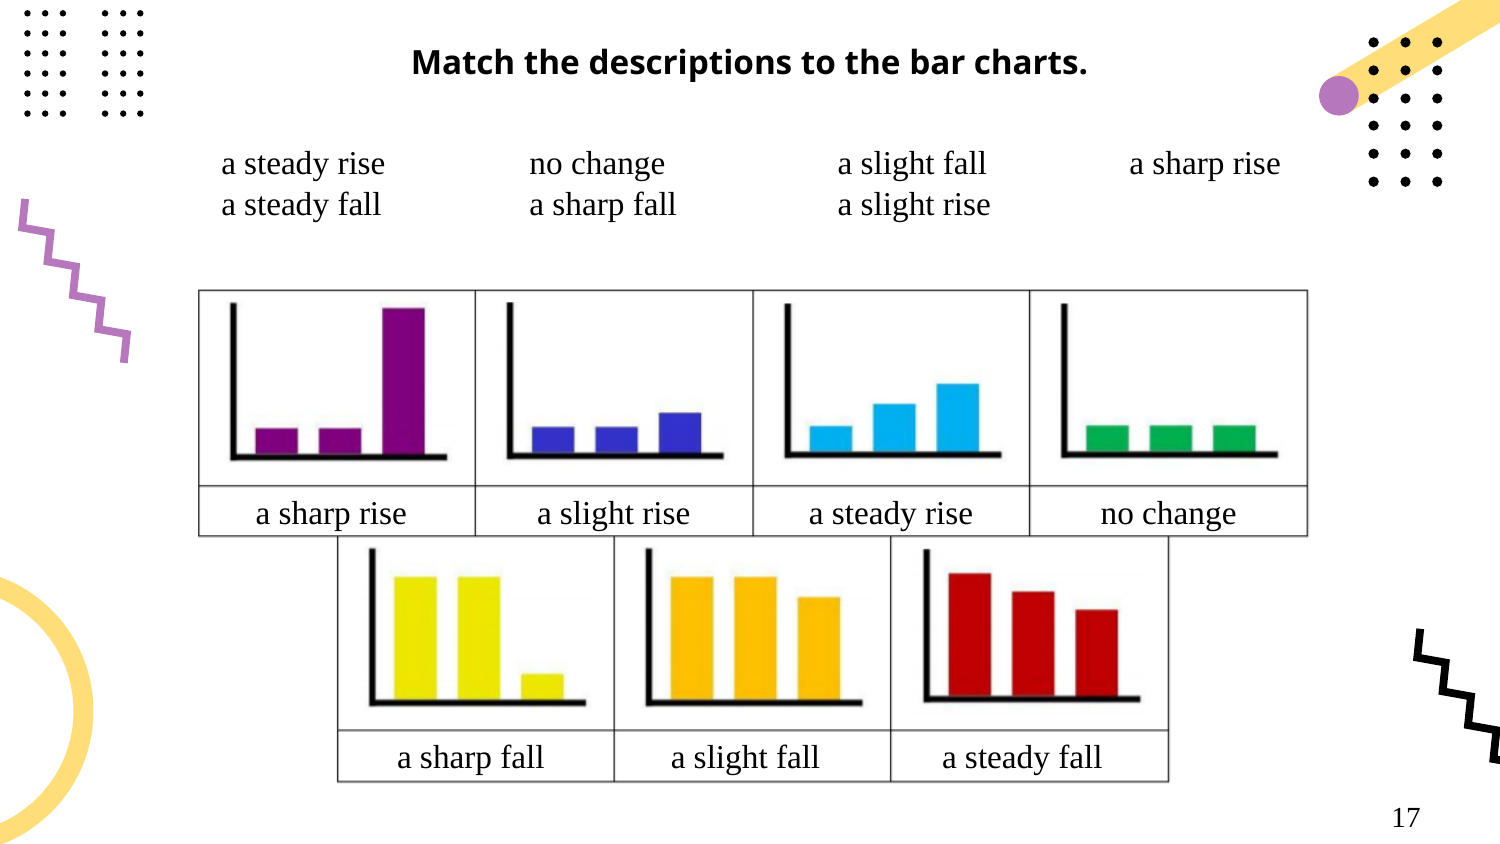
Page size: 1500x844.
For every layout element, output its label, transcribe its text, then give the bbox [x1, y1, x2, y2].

text_box a steady rise no change a slight fall a sharp rise a steady fall a sharp fall a slight rise [206, 134, 1318, 230]
title Match the descriptions to the bar charts. [189, 0, 1311, 104]
picture [181, 276, 1318, 793]
text_box 17 [1350, 791, 1463, 842]
